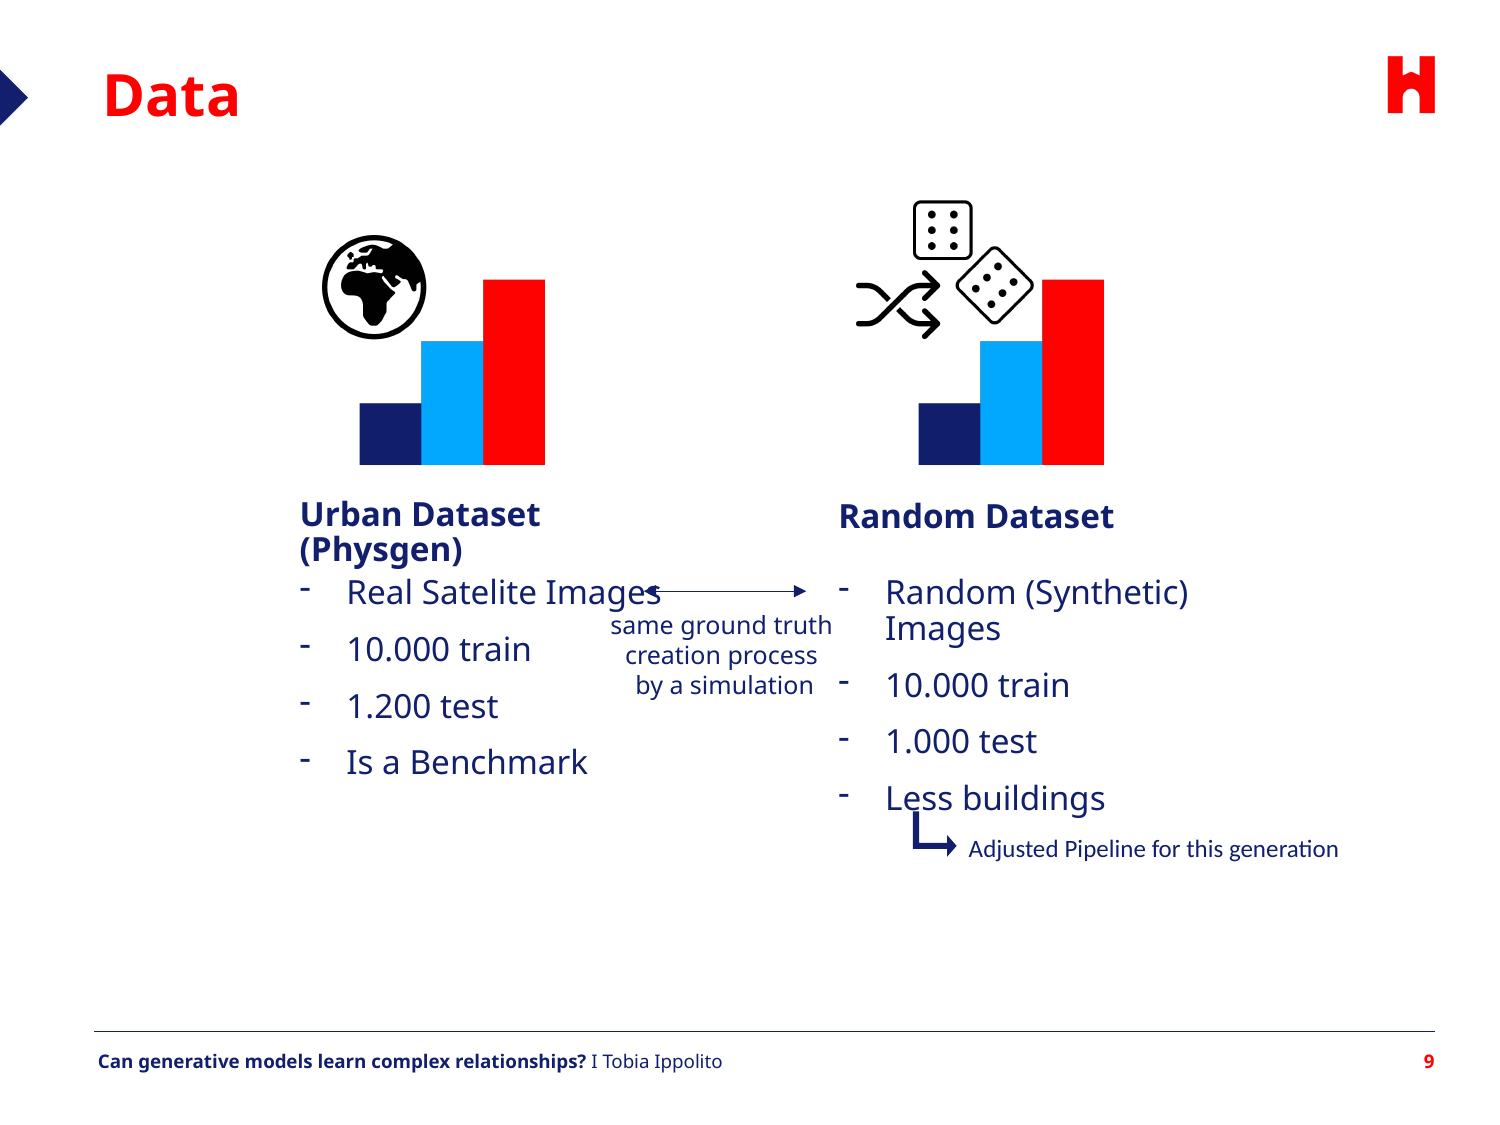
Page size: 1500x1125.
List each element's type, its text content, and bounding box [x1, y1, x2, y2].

picture [308, 221, 548, 468]
list Urban Dataset (Physgen) [284, 489, 707, 550]
text_box Adjusted Pipeline for this generation [953, 825, 1355, 871]
list Random Dataset [823, 492, 1229, 550]
list Data [87, 58, 1352, 187]
list Random (Synthetic) Images 10.000 train 1.000 test Less buildings [823, 568, 1290, 852]
picture [854, 186, 1107, 468]
slide_number 10 [1111, 1042, 1450, 1103]
picture [1387, 56, 1440, 117]
list Real Satelite Images 10.000 train 1.200 test Is a Benchmark [284, 568, 690, 852]
text_box same ground truth creation process by a simulation [595, 602, 855, 707]
text_box [911, 810, 959, 860]
footer Can generative models learn complex relationships? I Tobia Ippolito [83, 1042, 999, 1103]
